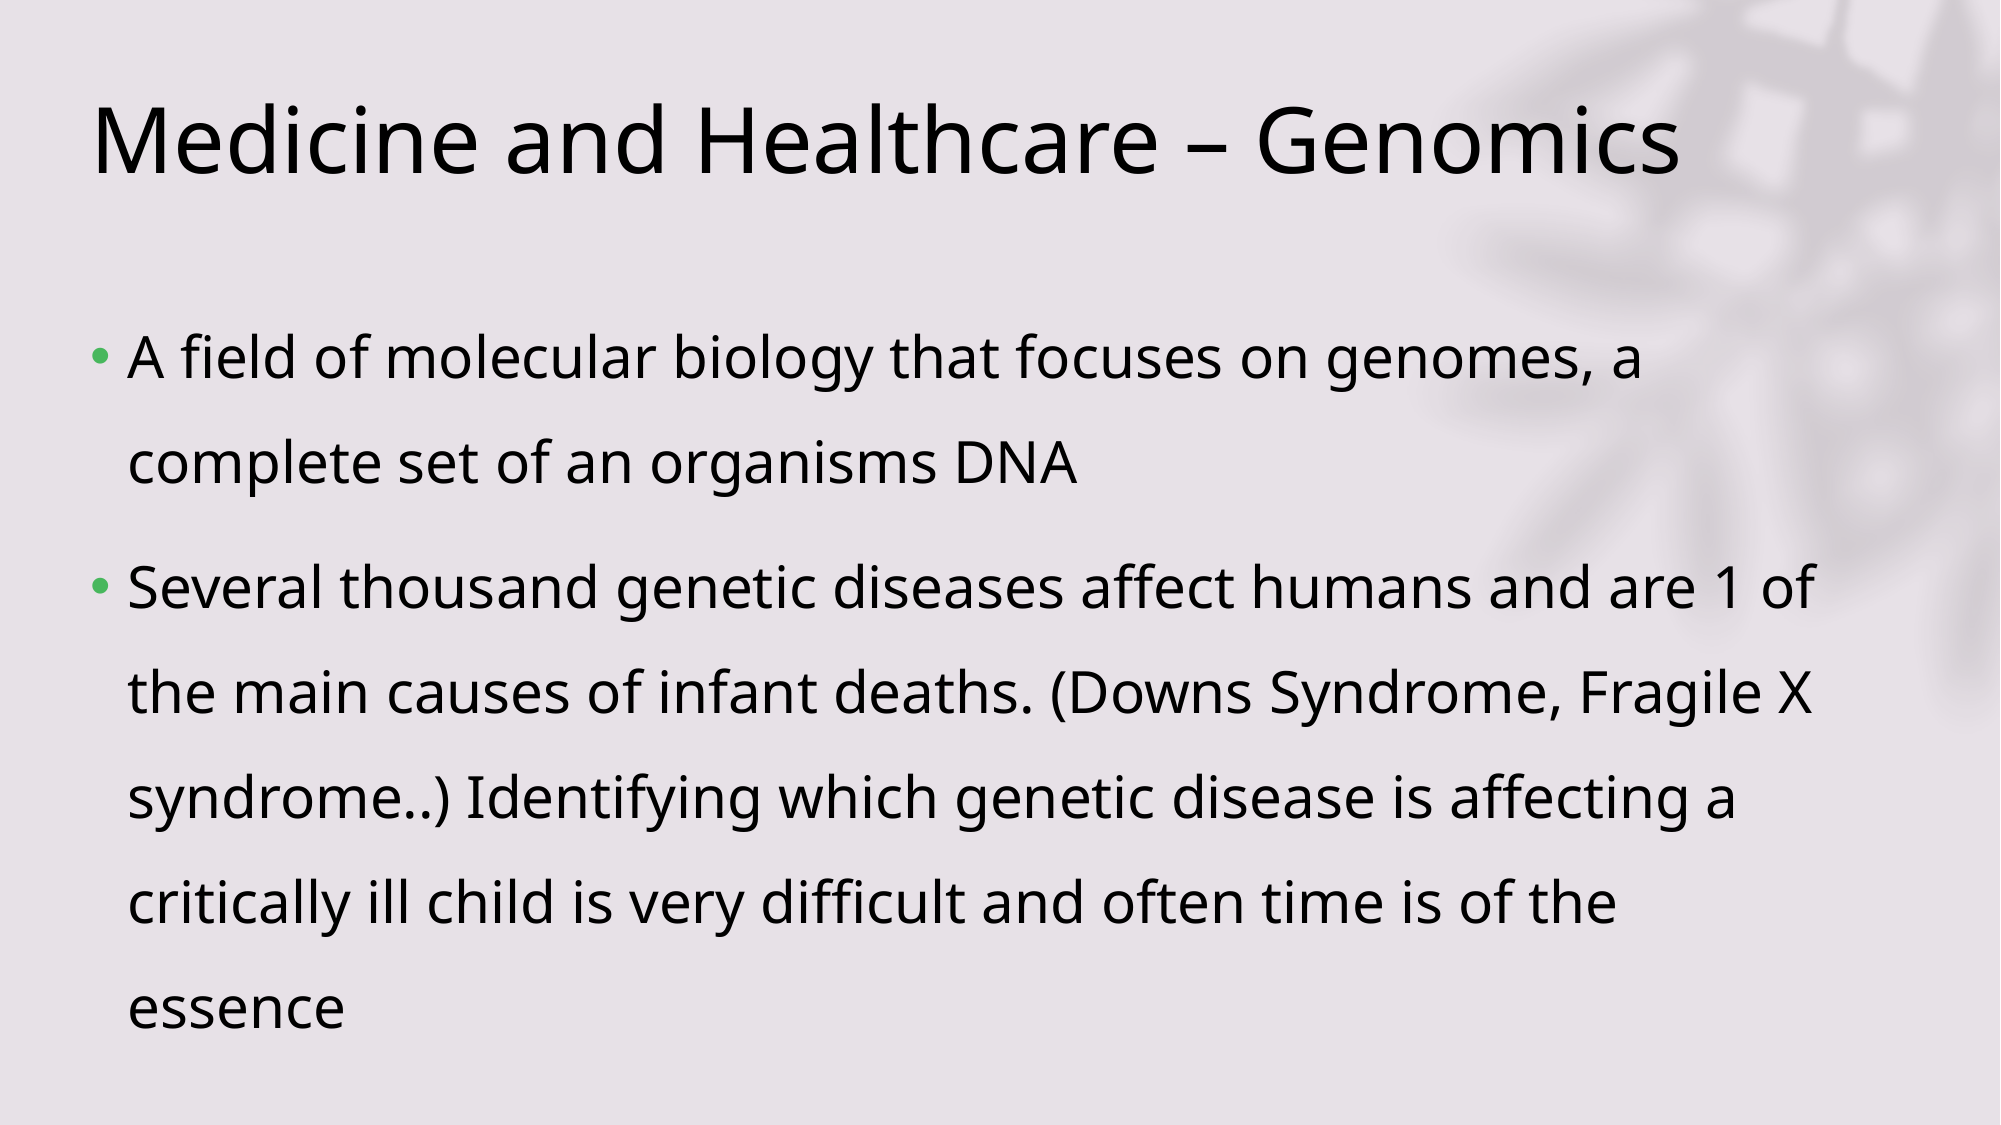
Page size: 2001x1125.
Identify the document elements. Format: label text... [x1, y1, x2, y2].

title Medicine and Healthcare – Genomics [75, 27, 1863, 246]
list A field of molecular biology that focuses on genomes, a complete set of an organisms DNA Several thousand genetic diseases affect humans and are 1 of the main causes of infant deaths. (Downs Syndrome, Fragile X syndrome..) Identifying which genetic disease is affecting a critically ill child is very difficult and often time is of the essence [75, 277, 1863, 1119]
